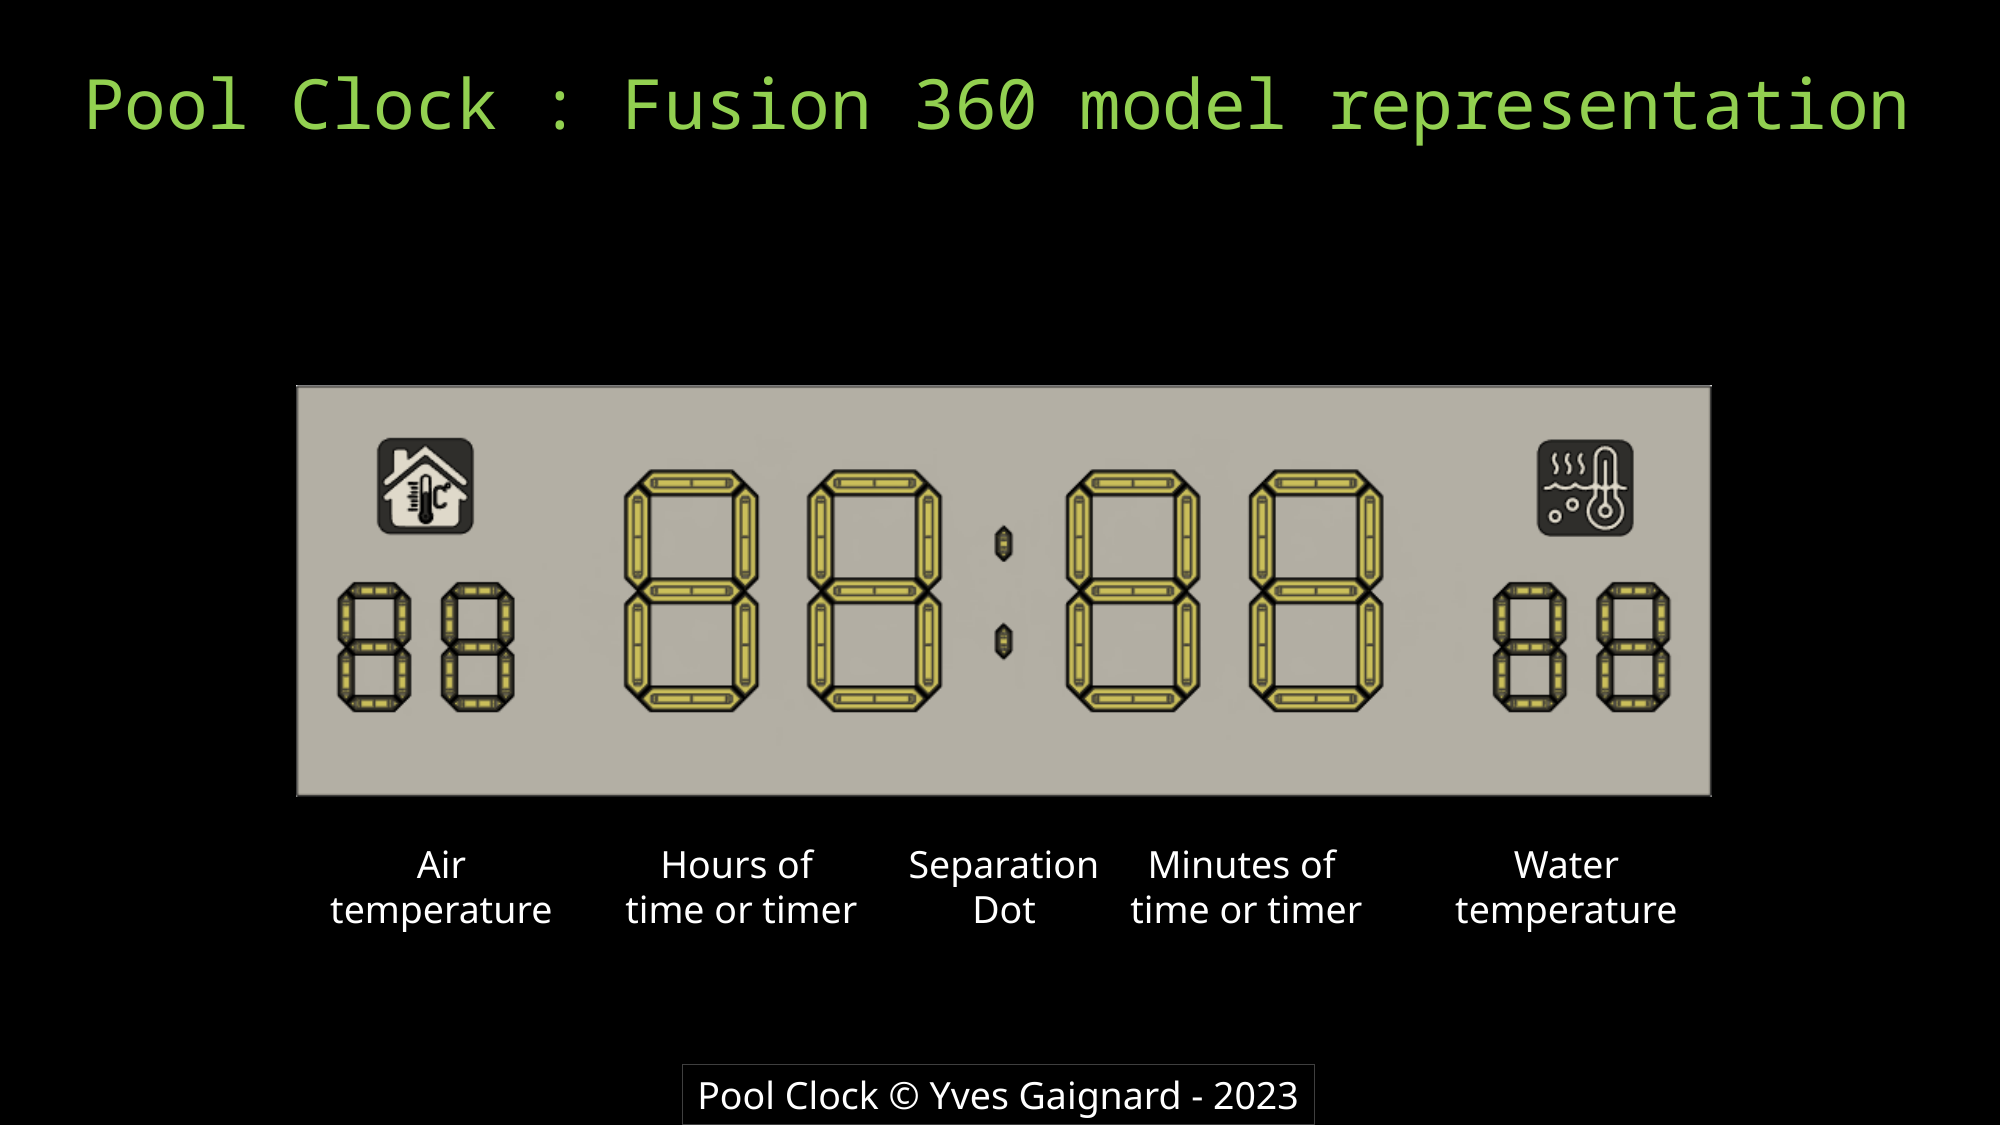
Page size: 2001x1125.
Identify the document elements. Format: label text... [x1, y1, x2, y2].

text_box Pool Clock © Yves Gaignard - 2023 [682, 1064, 1315, 1125]
text_box Minutes of time or timer [1115, 834, 1378, 939]
text_box Water temperature [1440, 834, 1693, 939]
picture [296, 385, 1712, 797]
text_box Air temperature [315, 834, 568, 939]
text_box Separation Dot [893, 834, 1115, 939]
title Pool Clock : Fusion 360 model representation [68, 42, 1957, 152]
text_box Hours of time or timer [610, 834, 873, 939]
